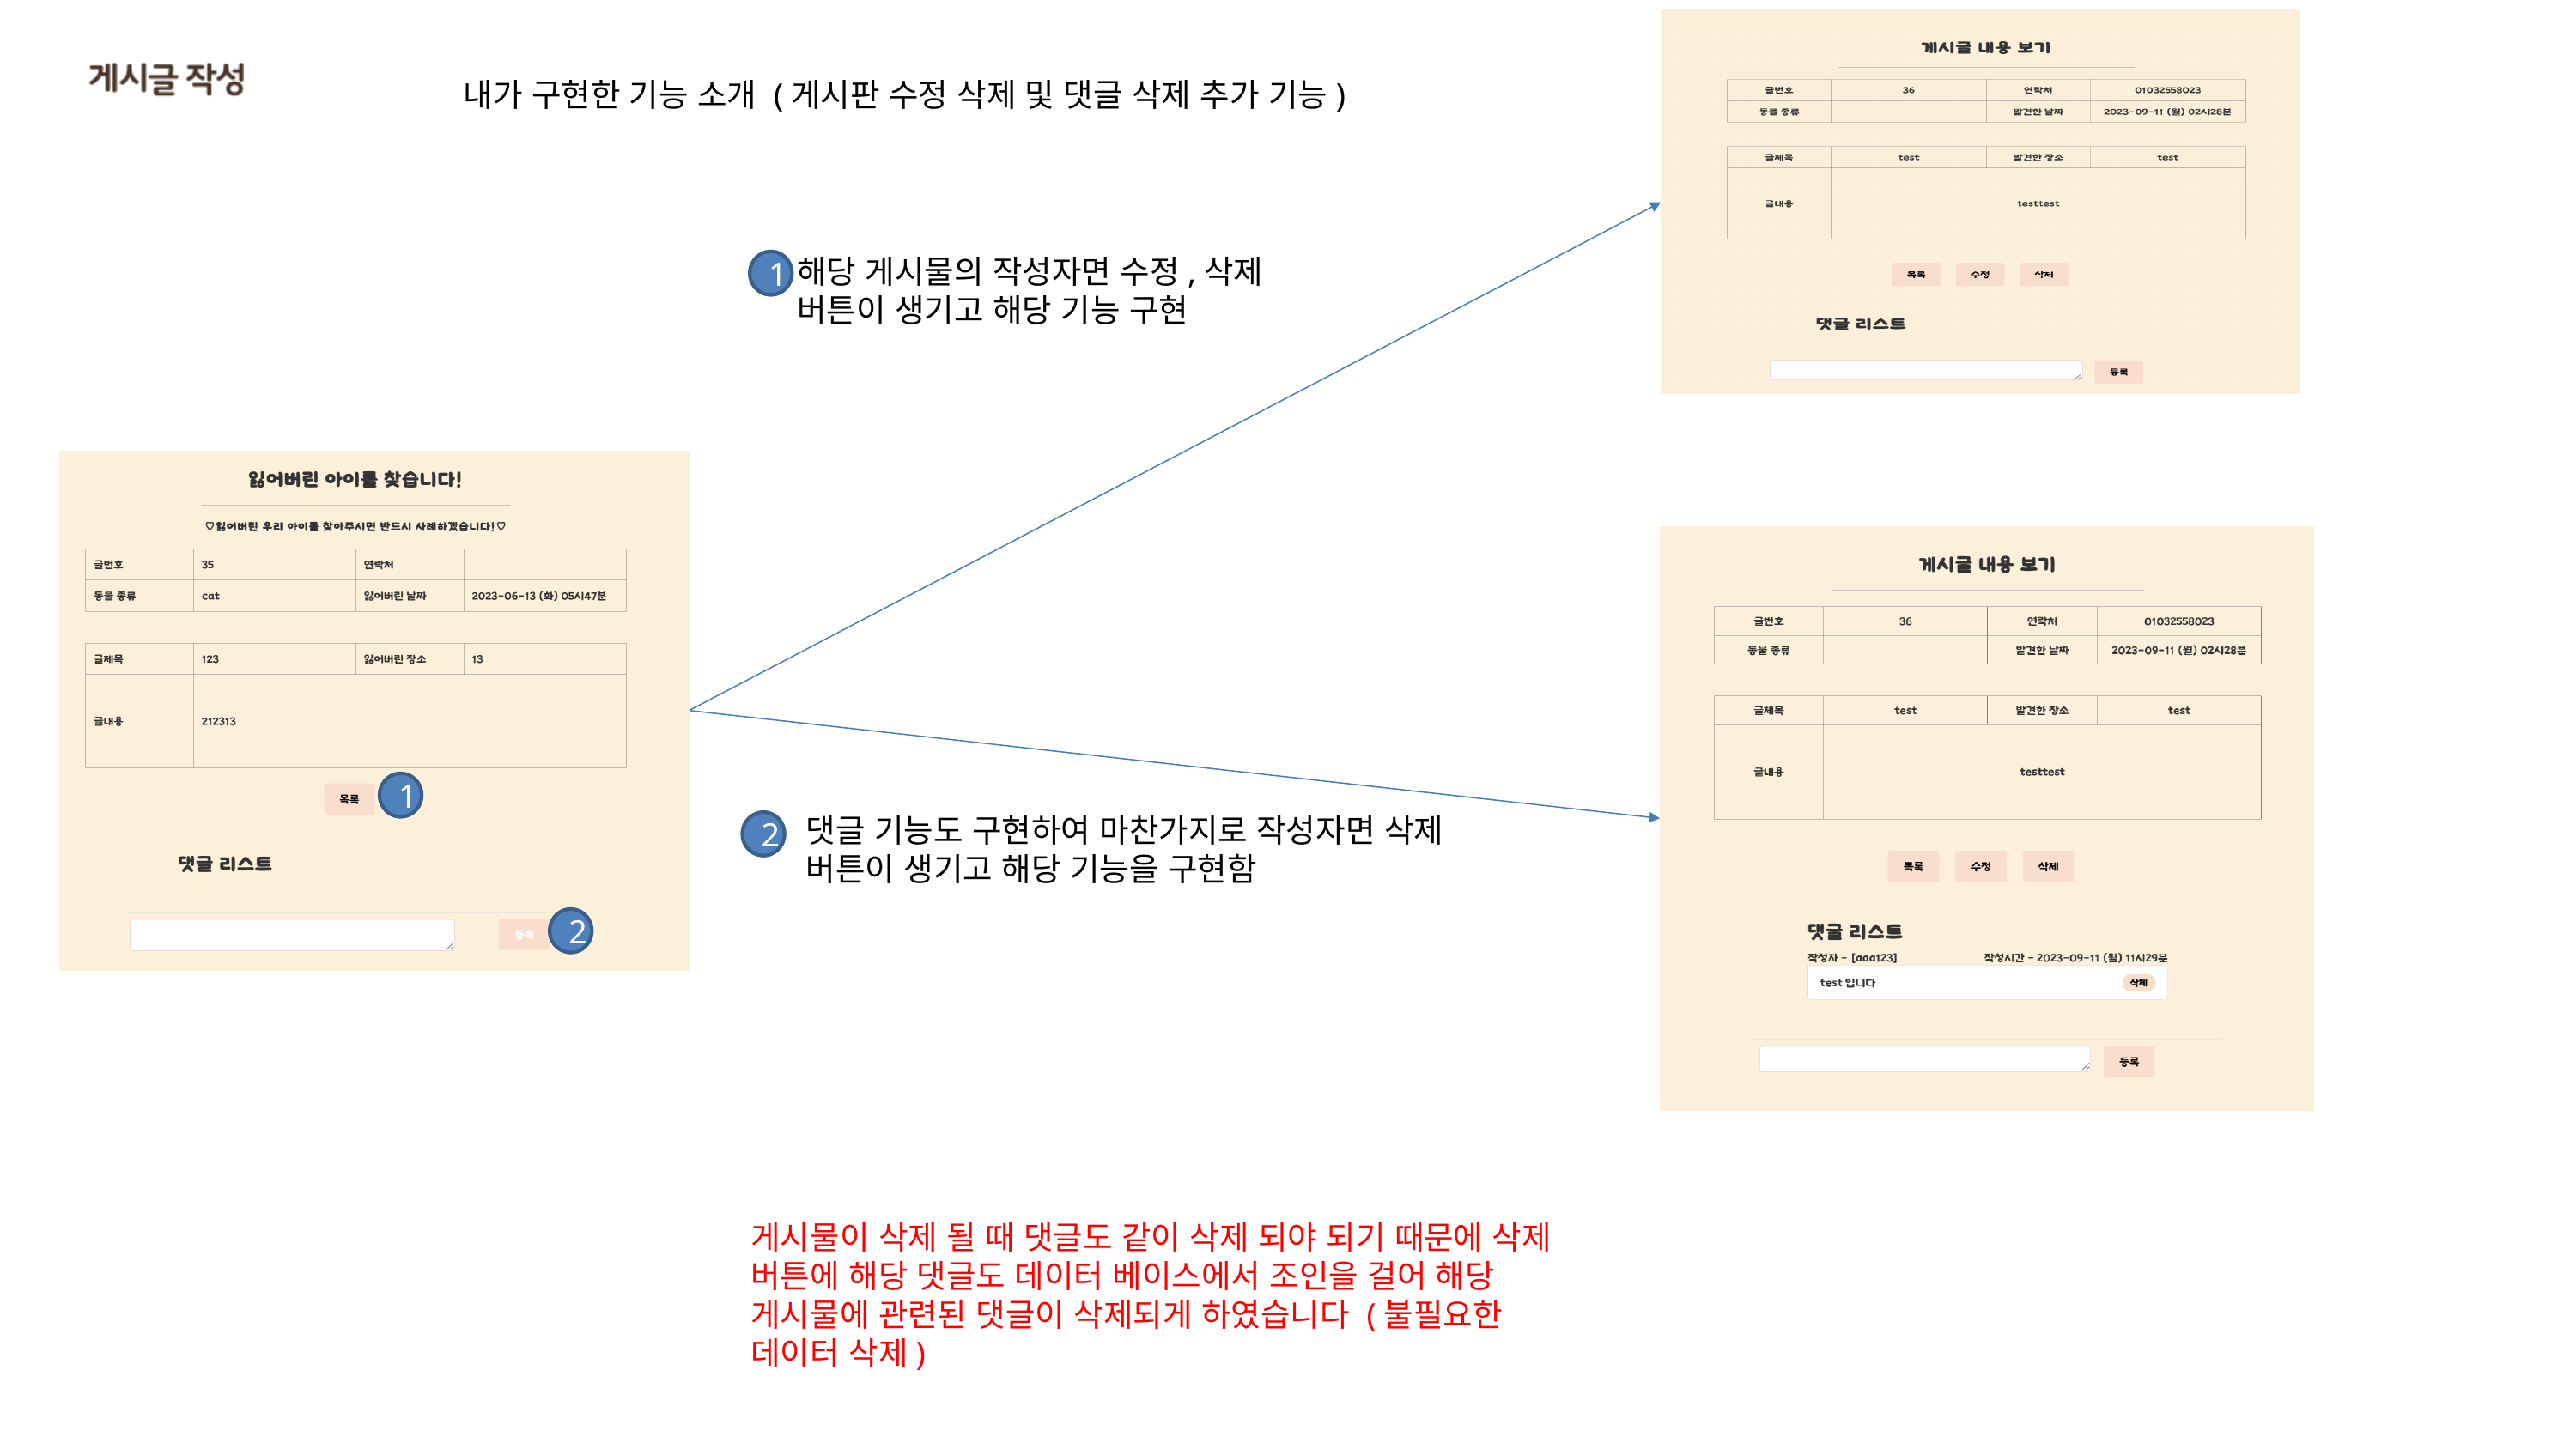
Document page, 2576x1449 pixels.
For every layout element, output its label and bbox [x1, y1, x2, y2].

text_box [695, 710, 1655, 819]
text_box [0, 25, 2576, 1449]
picture [1661, 9, 2300, 395]
picture [64, 45, 282, 130]
text_box [689, 202, 1662, 708]
picture [58, 450, 690, 971]
picture [1659, 526, 2314, 1111]
